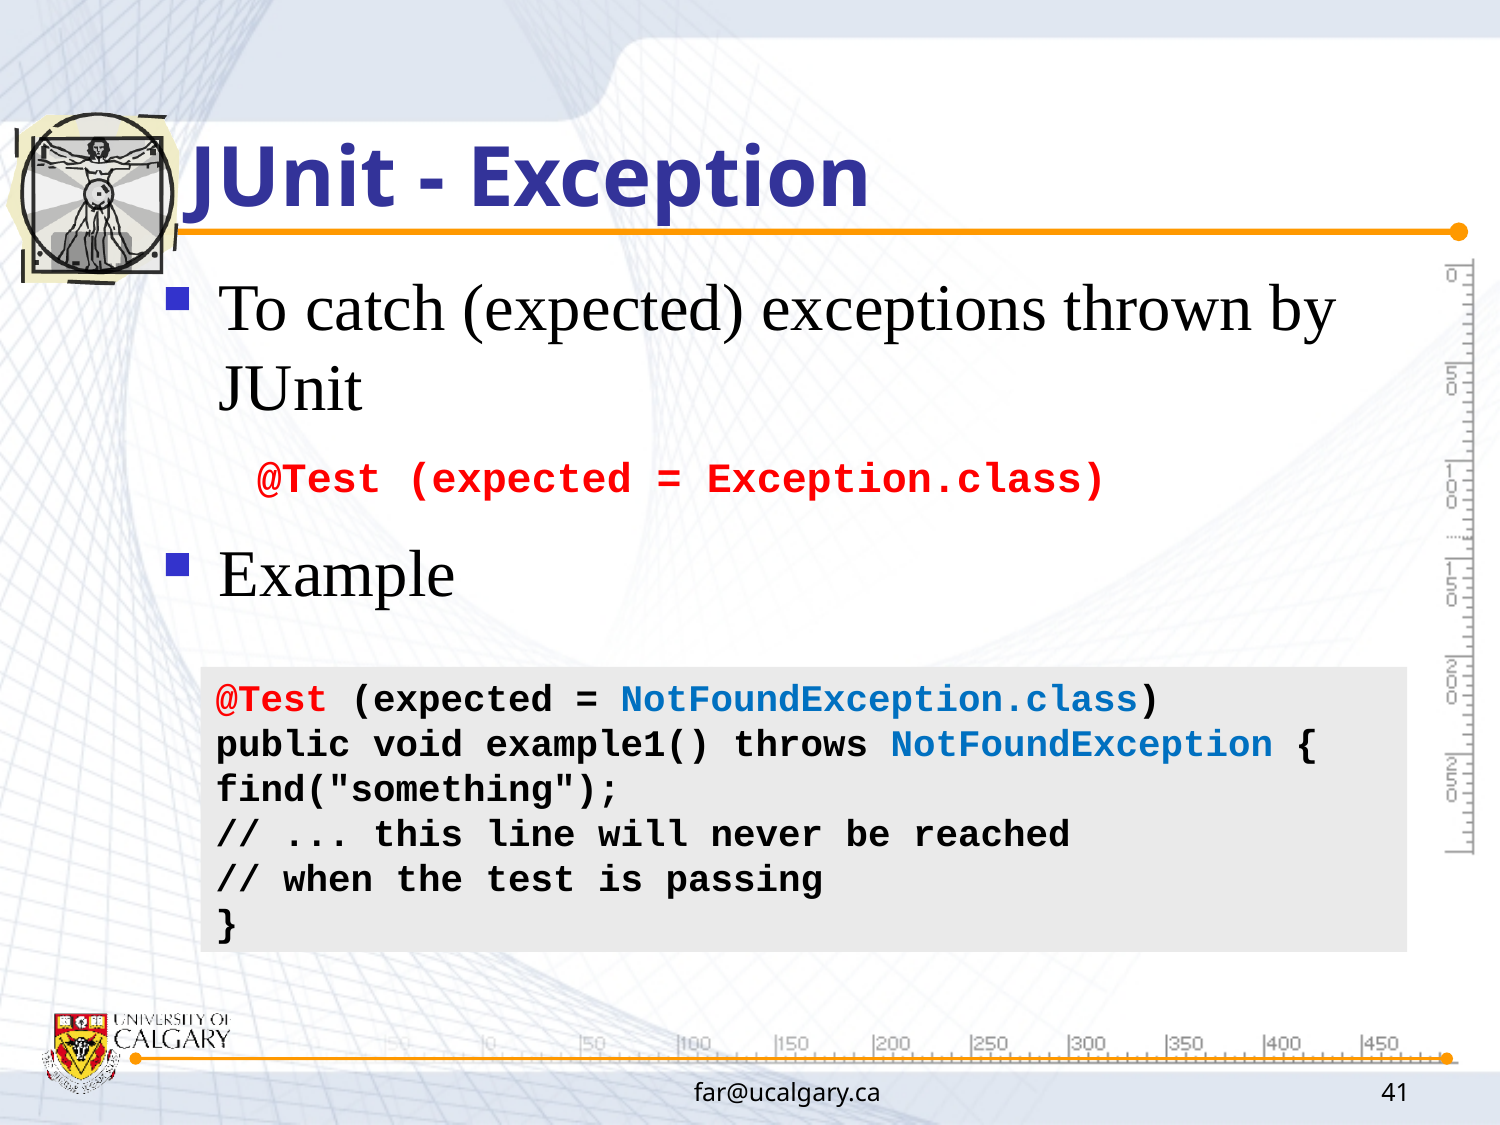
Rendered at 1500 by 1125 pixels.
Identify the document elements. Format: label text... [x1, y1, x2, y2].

text_box @Test (expected = NotFoundException.class) public void example1() throws NotFoundException { find("something"); // ... this line will never be reached // when the test is passing } [200, 666, 1408, 952]
list To catch (expected) exceptions thrown by JUnit Example [147, 255, 1461, 1000]
slide_number 41 [1112, 1051, 1426, 1118]
picture [0, 0, 1500, 1125]
text_box @Test (expected = Exception.class) [242, 443, 1232, 509]
title JUnit - Exception [174, 42, 1468, 231]
footer far@ucalgary.ca [549, 1051, 1026, 1118]
